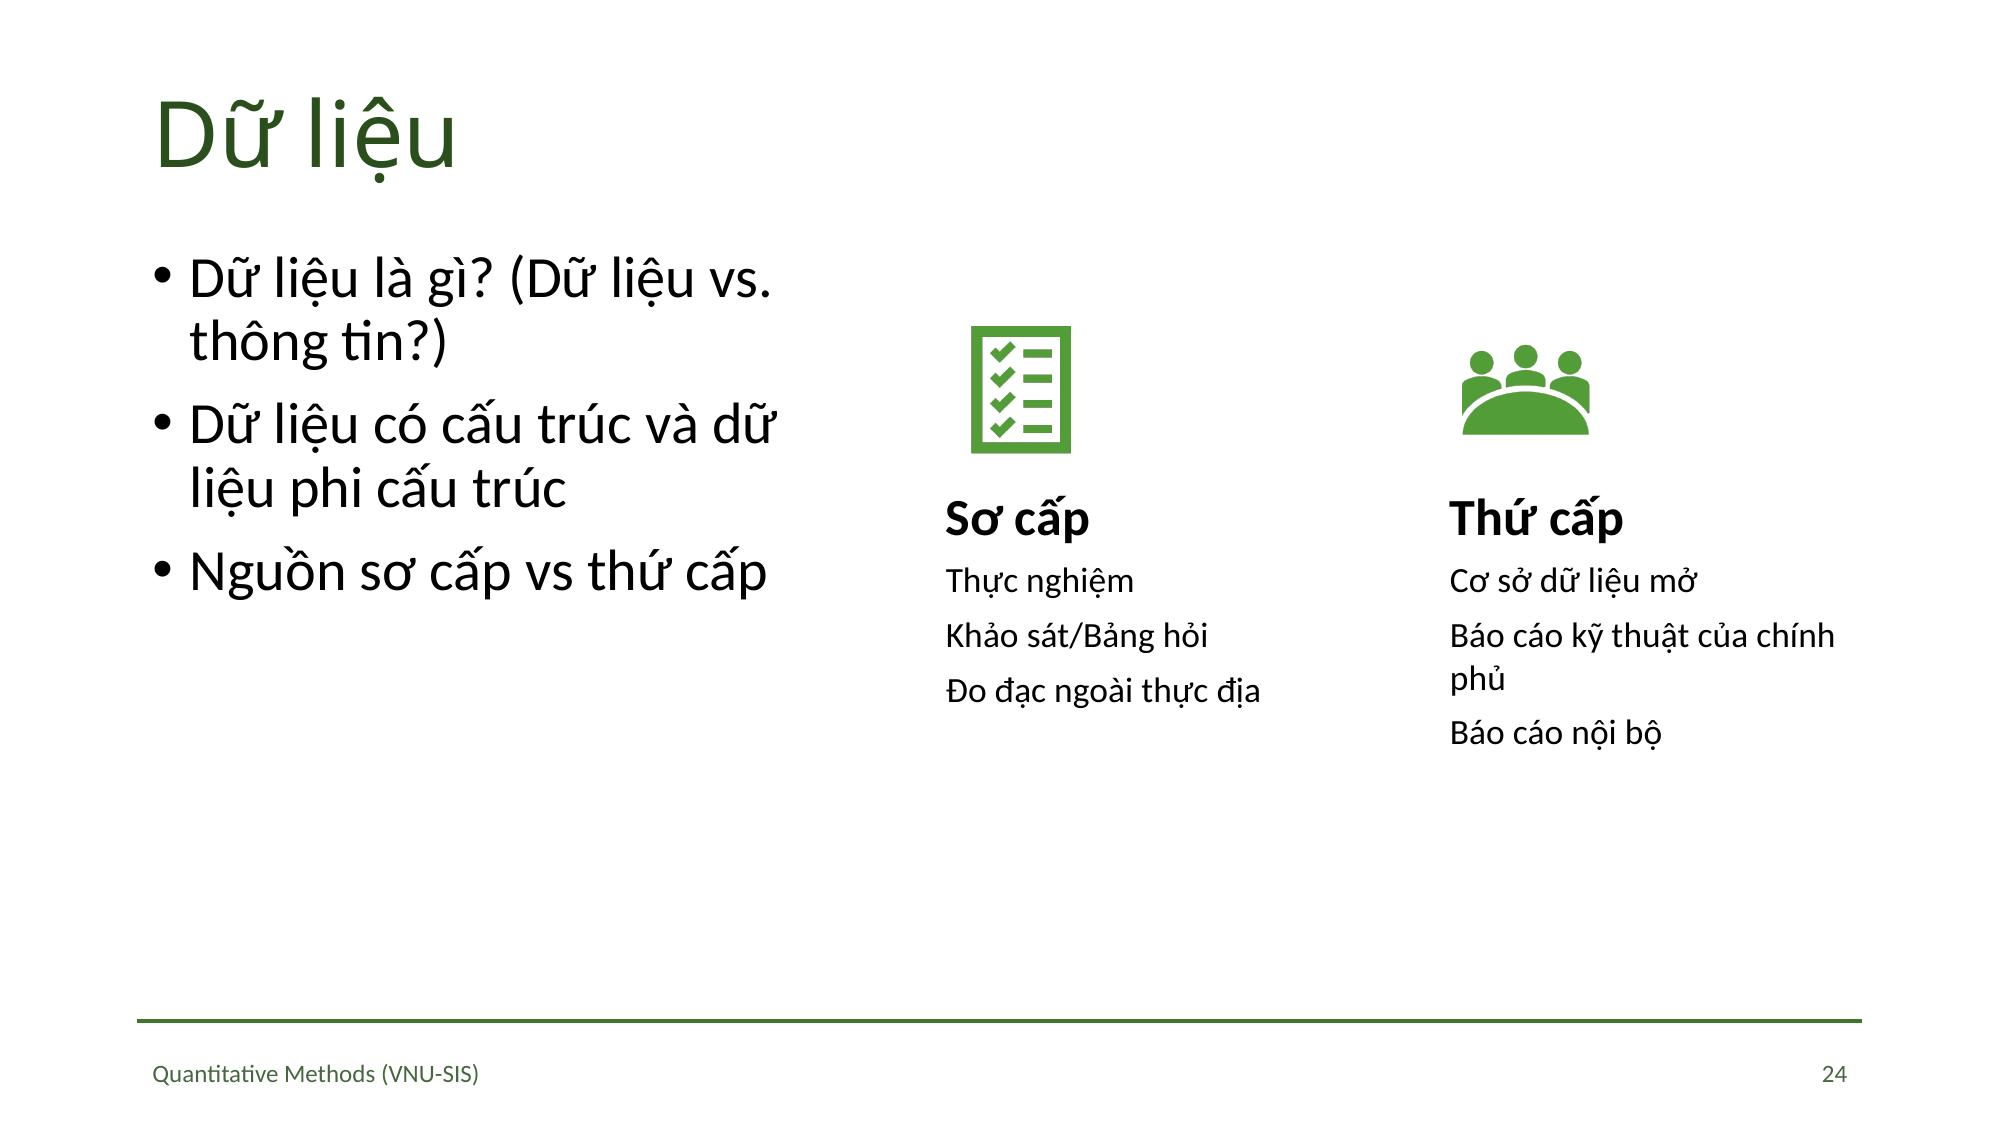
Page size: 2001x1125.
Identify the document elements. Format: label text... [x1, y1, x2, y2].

slide_number 24 [1412, 1042, 1863, 1103]
footer Quantitative Methods (VNU-SIS) [137, 1042, 514, 1103]
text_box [945, 215, 1880, 860]
title Dữ liệu [137, 59, 1863, 216]
list Dữ liệu là gì? (Dữ liệu vs. thông tin?) Dữ liệu có cấu trúc và dữ liệu phi cấu trúc Nguồn sơ cấp vs thứ cấp [137, 239, 880, 1014]
